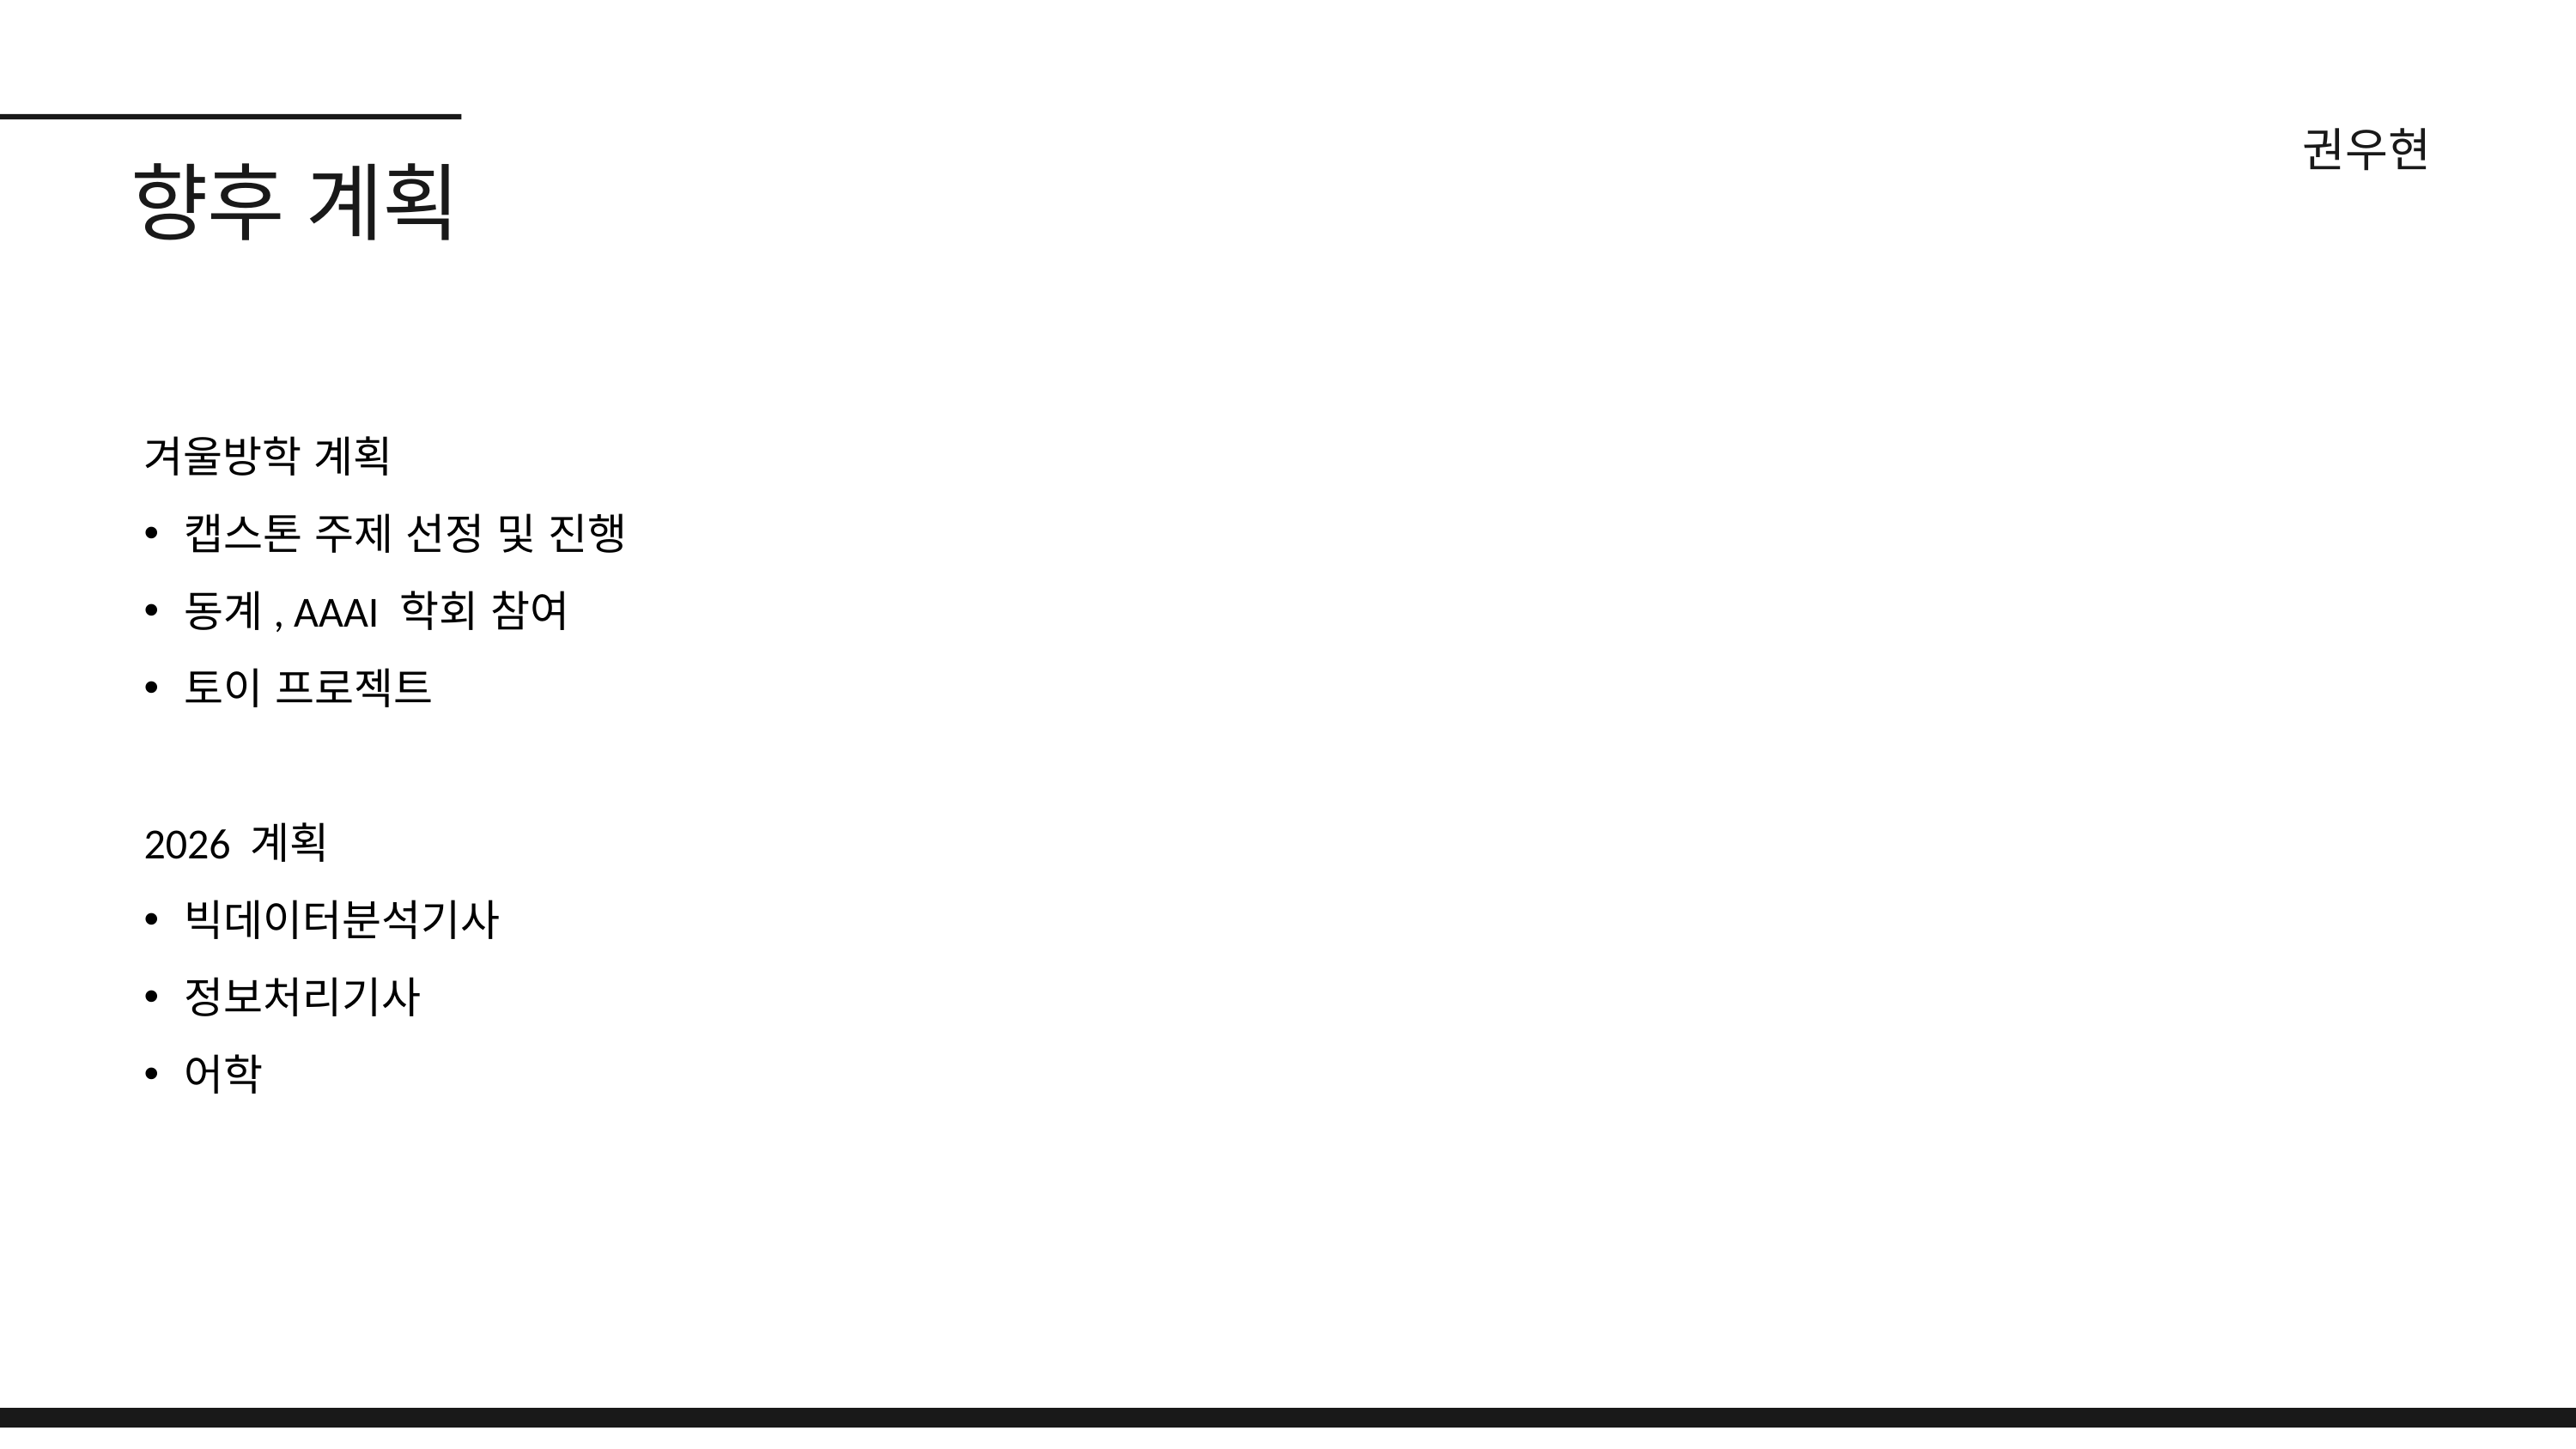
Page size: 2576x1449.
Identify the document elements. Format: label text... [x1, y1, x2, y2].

text_box 겨울방학 계획 캡스톤 주제 선정 및 진행 동계, AAAI 학회 참여 토이 프로젝트 2026 계획 빅데이터분석기사 정보처리기사 어학 [131, 397, 2239, 1106]
text_box 향후 계획 [131, 132, 515, 252]
text_box 권우현 [1884, 111, 2432, 177]
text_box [0, 1409, 2576, 1427]
